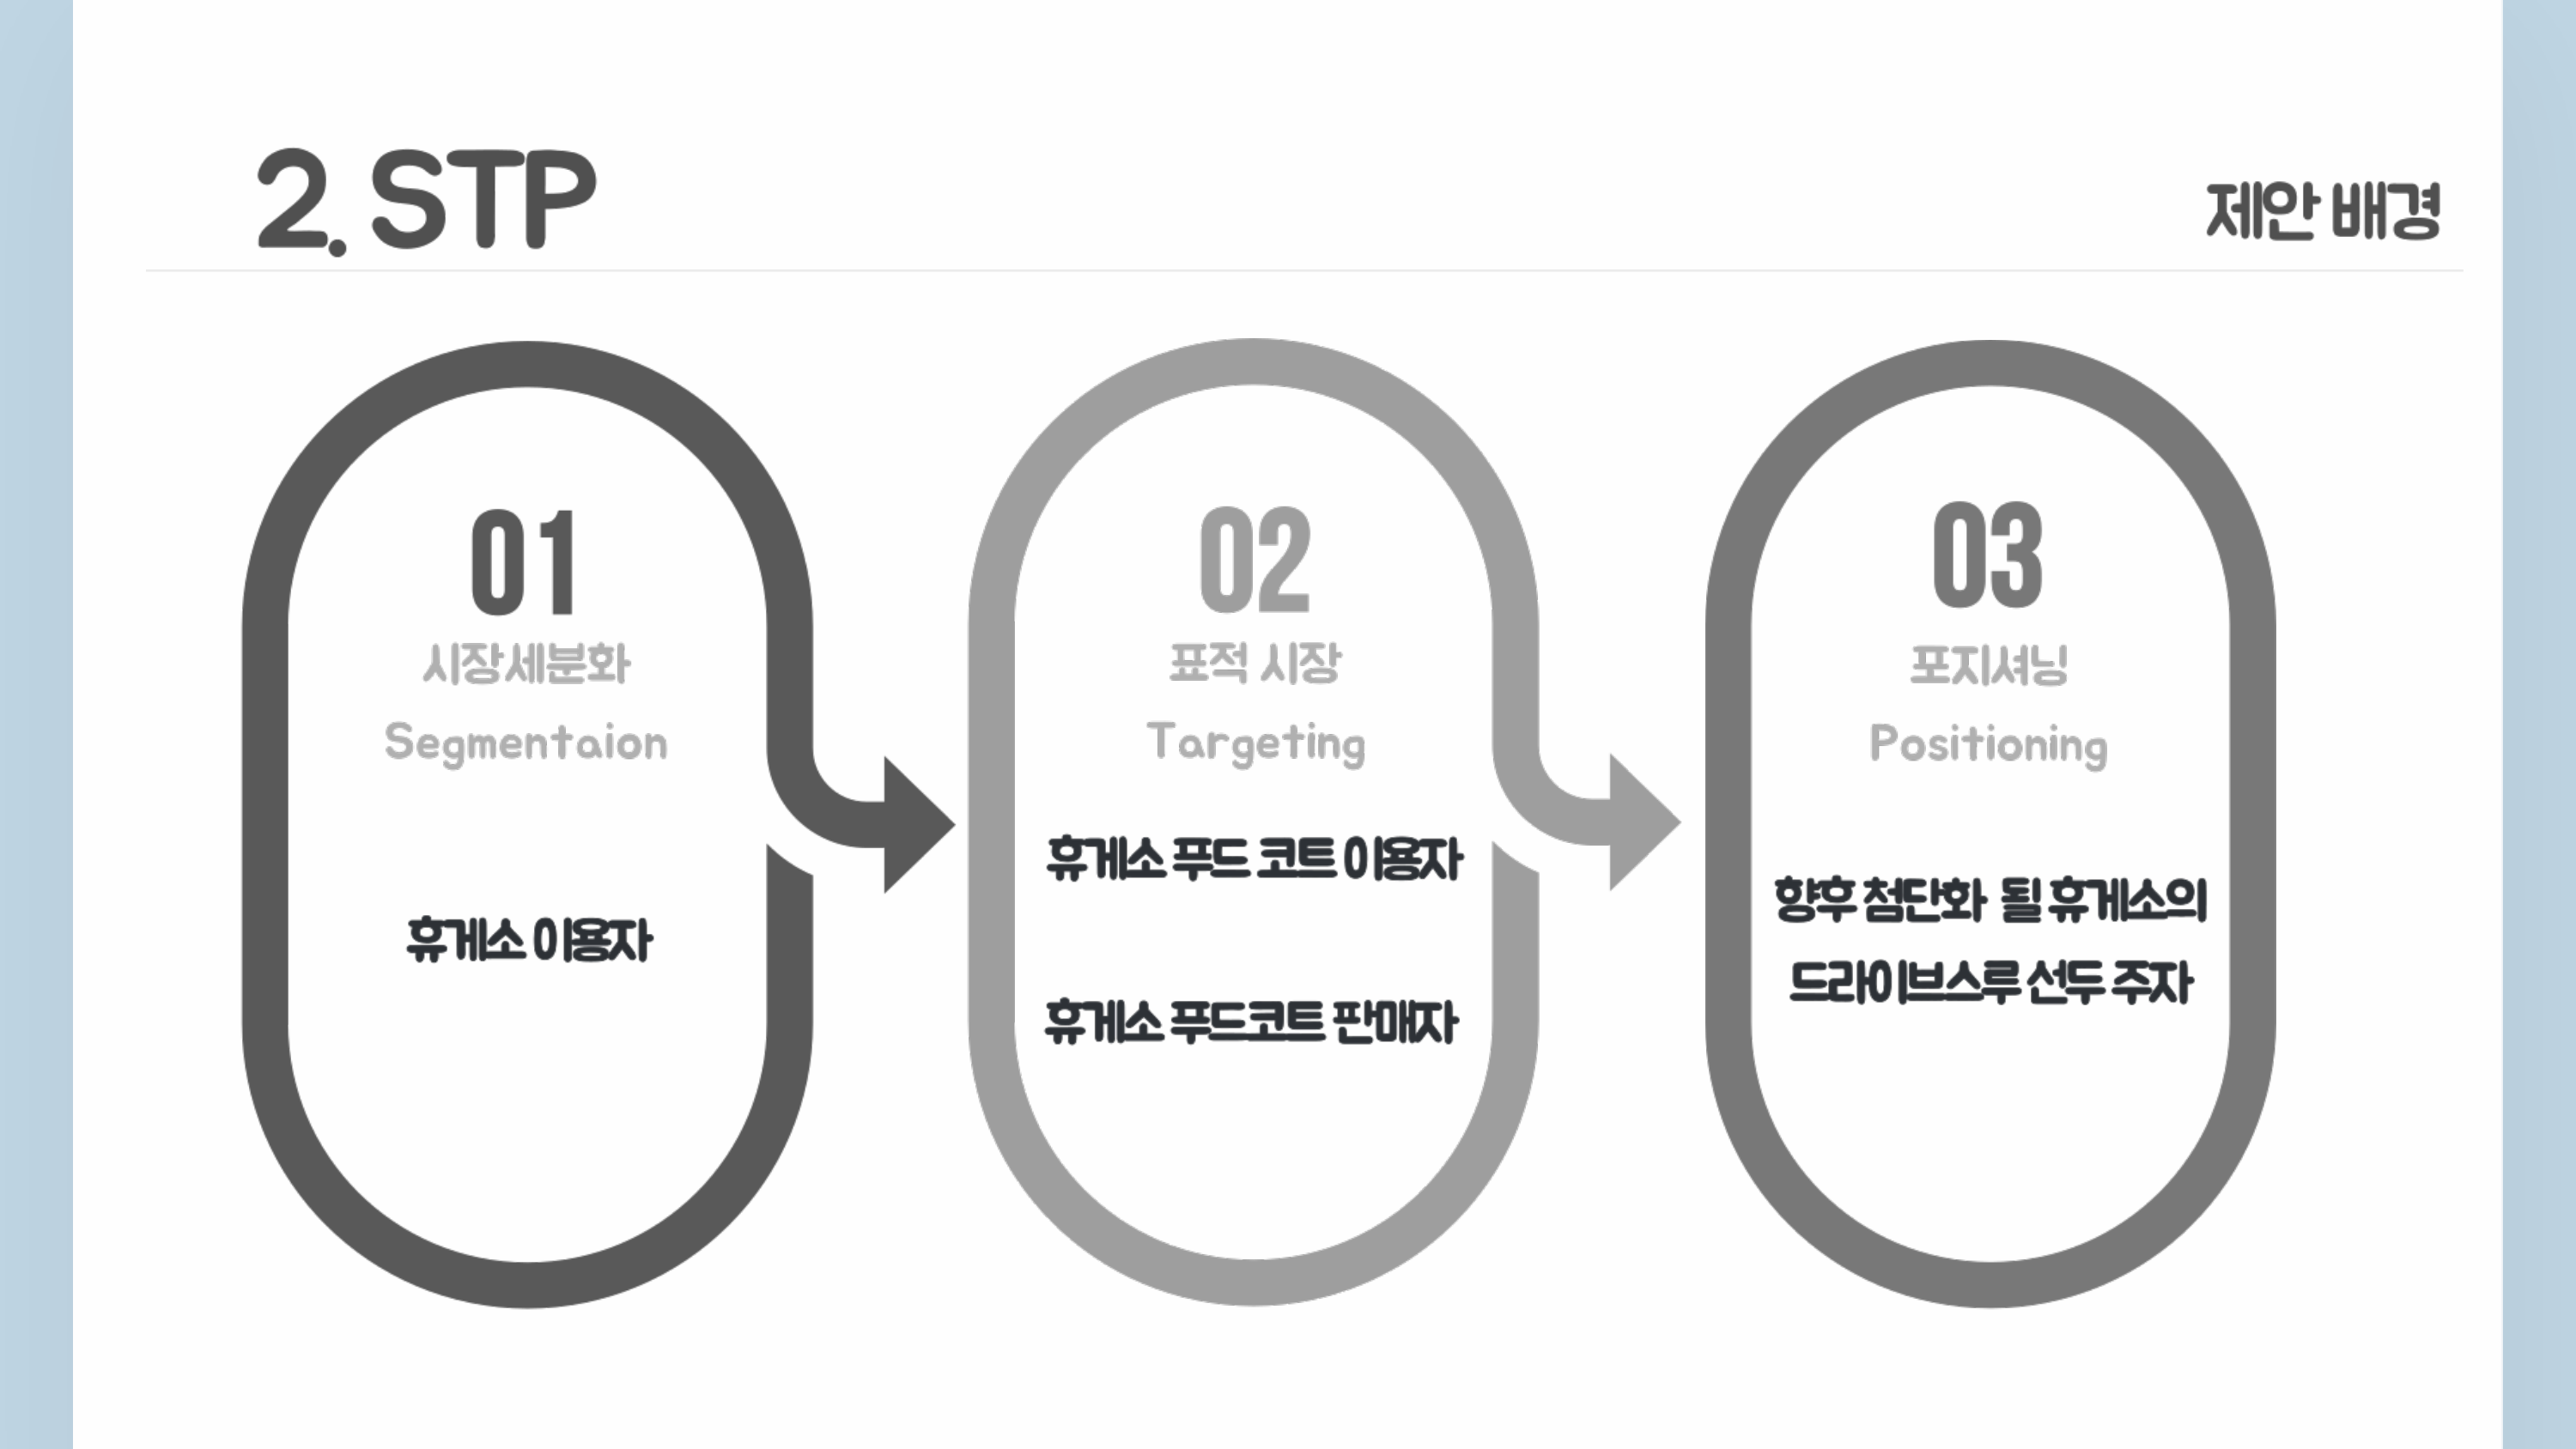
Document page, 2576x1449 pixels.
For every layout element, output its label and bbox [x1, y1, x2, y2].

text_box [734, 269, 2069, 272]
text_box [964, 337, 1688, 1308]
text_box [1705, 340, 2276, 1311]
text_box [239, 340, 961, 1311]
picture [1796, 376, 2228, 829]
picture [175, 883, 816, 1031]
picture [207, 49, 757, 828]
picture [1734, 842, 2269, 1071]
picture [2074, 135, 2568, 332]
picture [965, 381, 1546, 1112]
text_box [145, 269, 203, 272]
text_box [0, 0, 2576, 1449]
